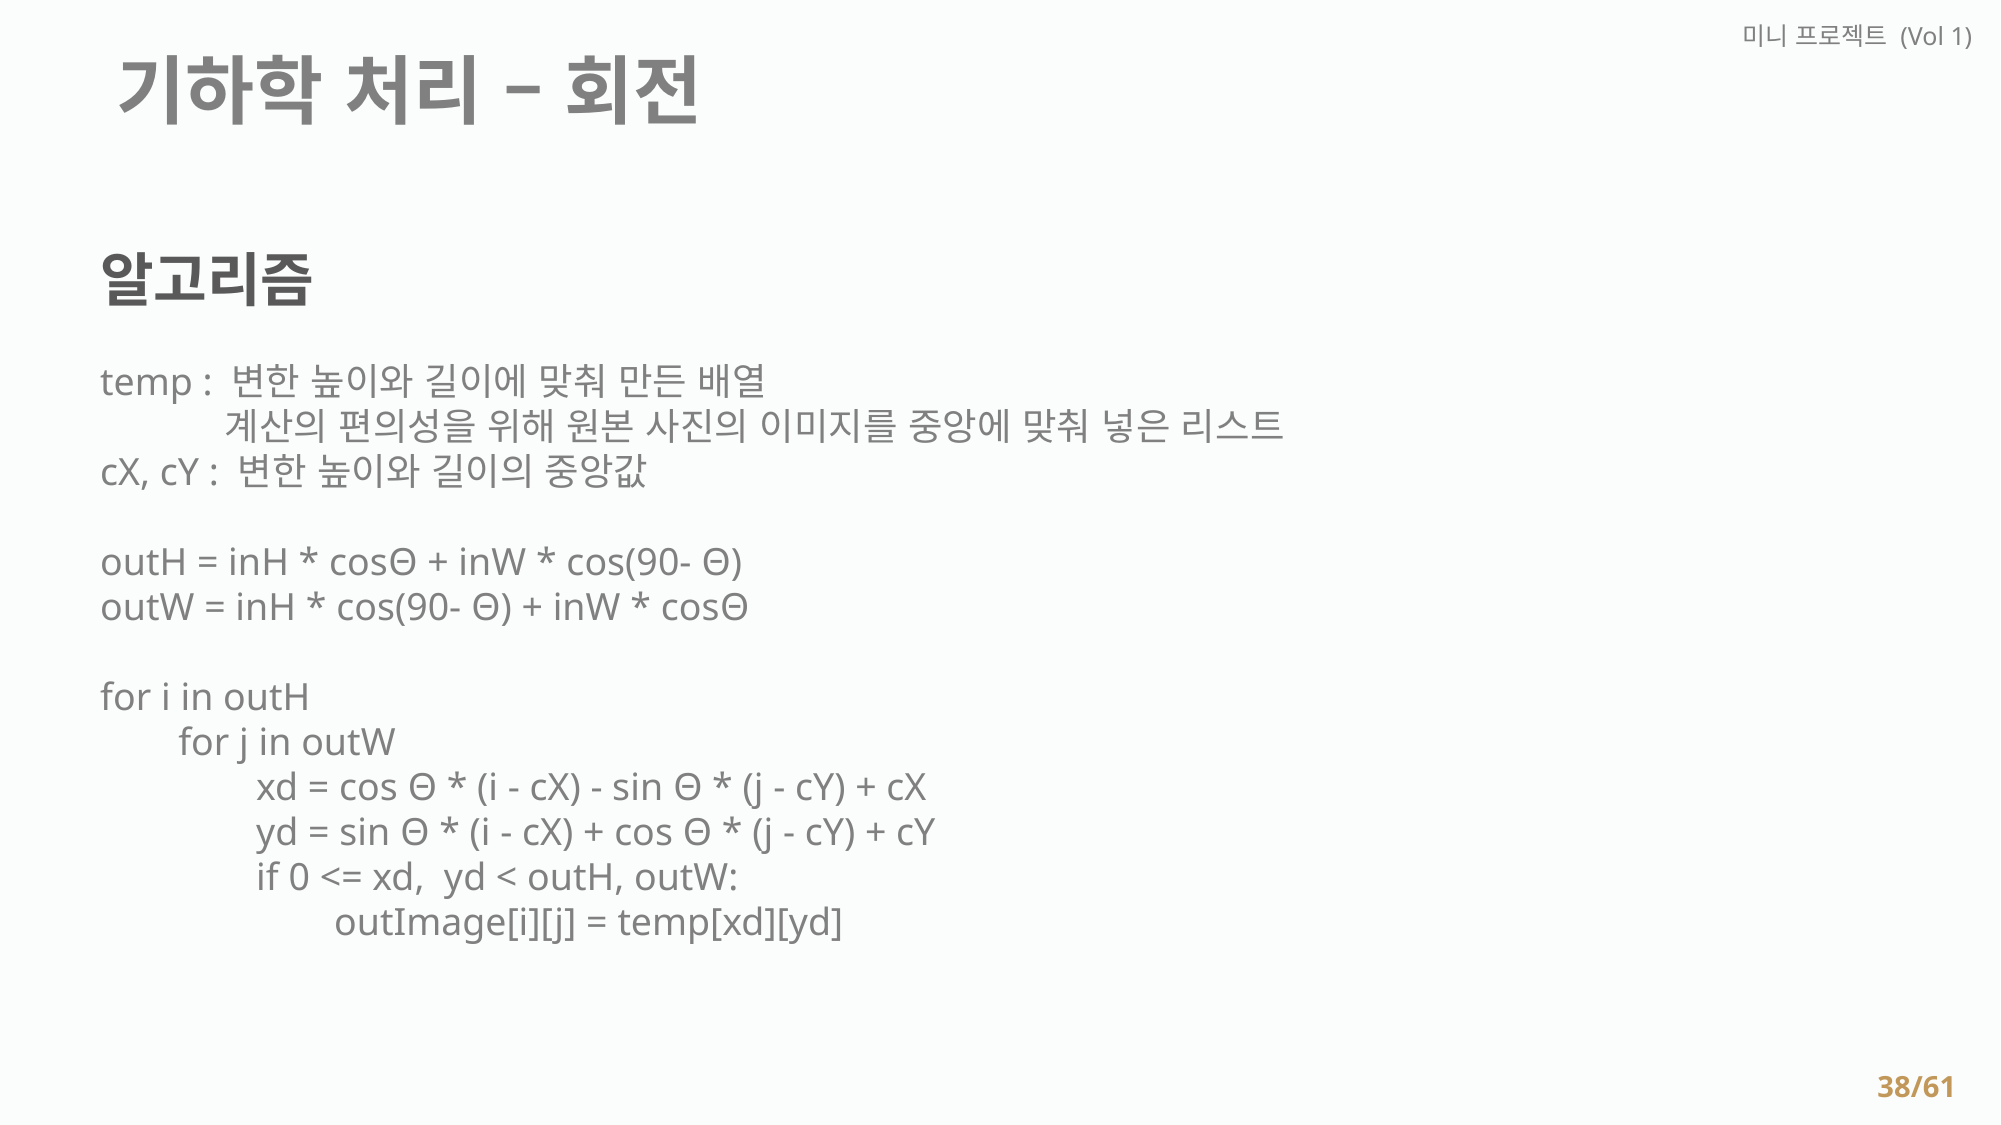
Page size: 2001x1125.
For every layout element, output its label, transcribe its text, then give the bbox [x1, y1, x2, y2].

text_box 38/61 [1862, 1061, 1972, 1112]
text_box 미니 프로젝트 (Vol 1) [1371, 13, 2000, 58]
text_box 기하학 처리 – 회전 [0, 35, 1257, 141]
text_box 알고리즘 temp : 변한 높이와 길이에 맞춰 만든 배열 계산의 편의성을 위해 원본 사진의 이미지를 중앙에 맞춰 넣은 리스트 cX, cY : 변한 높이와 길이의 중앙값 outH = inH * cosΘ + inW * cos(90- Θ) outW = inH * cos(90- Θ) + inW * cosΘ for i in outH for j in outW xd = cos Θ * (i - cX) - sin Θ * (j - cY) + cX yd = sin Θ * (i - cX) + cos Θ * (j - cY) + cY if 0 <= xd, yd < outH, outW: outImage[i][j] = temp[xd][yd] [85, 235, 1897, 951]
